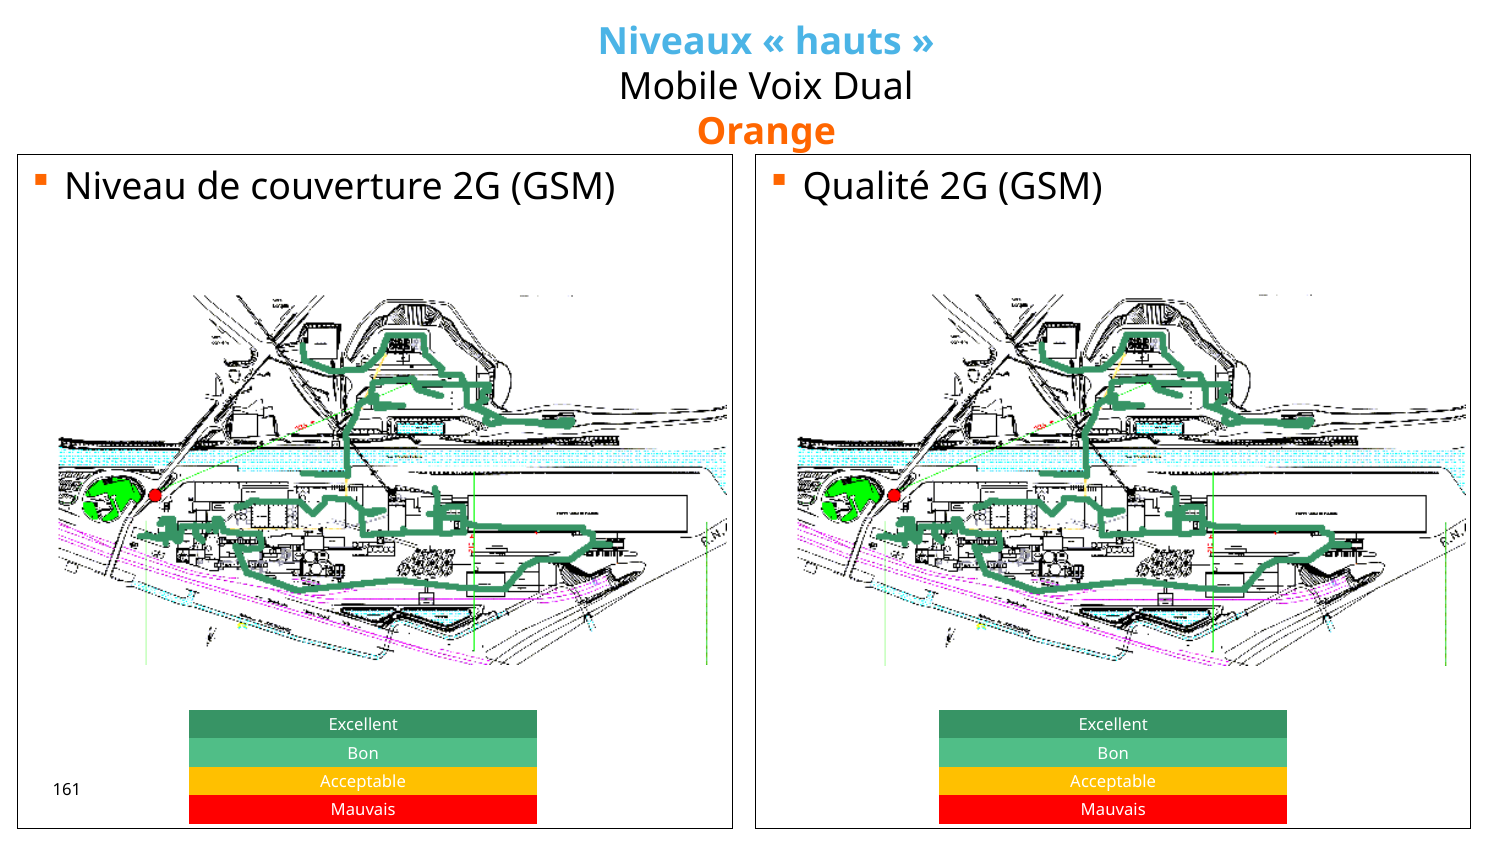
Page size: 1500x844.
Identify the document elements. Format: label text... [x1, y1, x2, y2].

table_cell Acceptable [939, 767, 1287, 795]
text_box Niveau de couverture 2G (GSM) [17, 154, 733, 293]
table_header Excellent [189, 710, 537, 738]
table_header Excellent [939, 710, 1287, 738]
table_cell Acceptable [189, 767, 537, 795]
text_box Niveaux « hauts » Mobile Voix Dual Orange [187, 9, 1346, 125]
text_box Qualité 2G (GSM) [755, 154, 1471, 829]
text_box Niveau de couverture 2G (GSM) [17, 551, 733, 829]
table_cell Mauvais [189, 795, 537, 824]
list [22, 261, 727, 665]
table_cell Bon [189, 738, 537, 767]
text_box [732, 293, 756, 551]
table_cell Mauvais [939, 795, 1287, 824]
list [761, 260, 1466, 666]
table_cell Bon [939, 738, 1287, 767]
